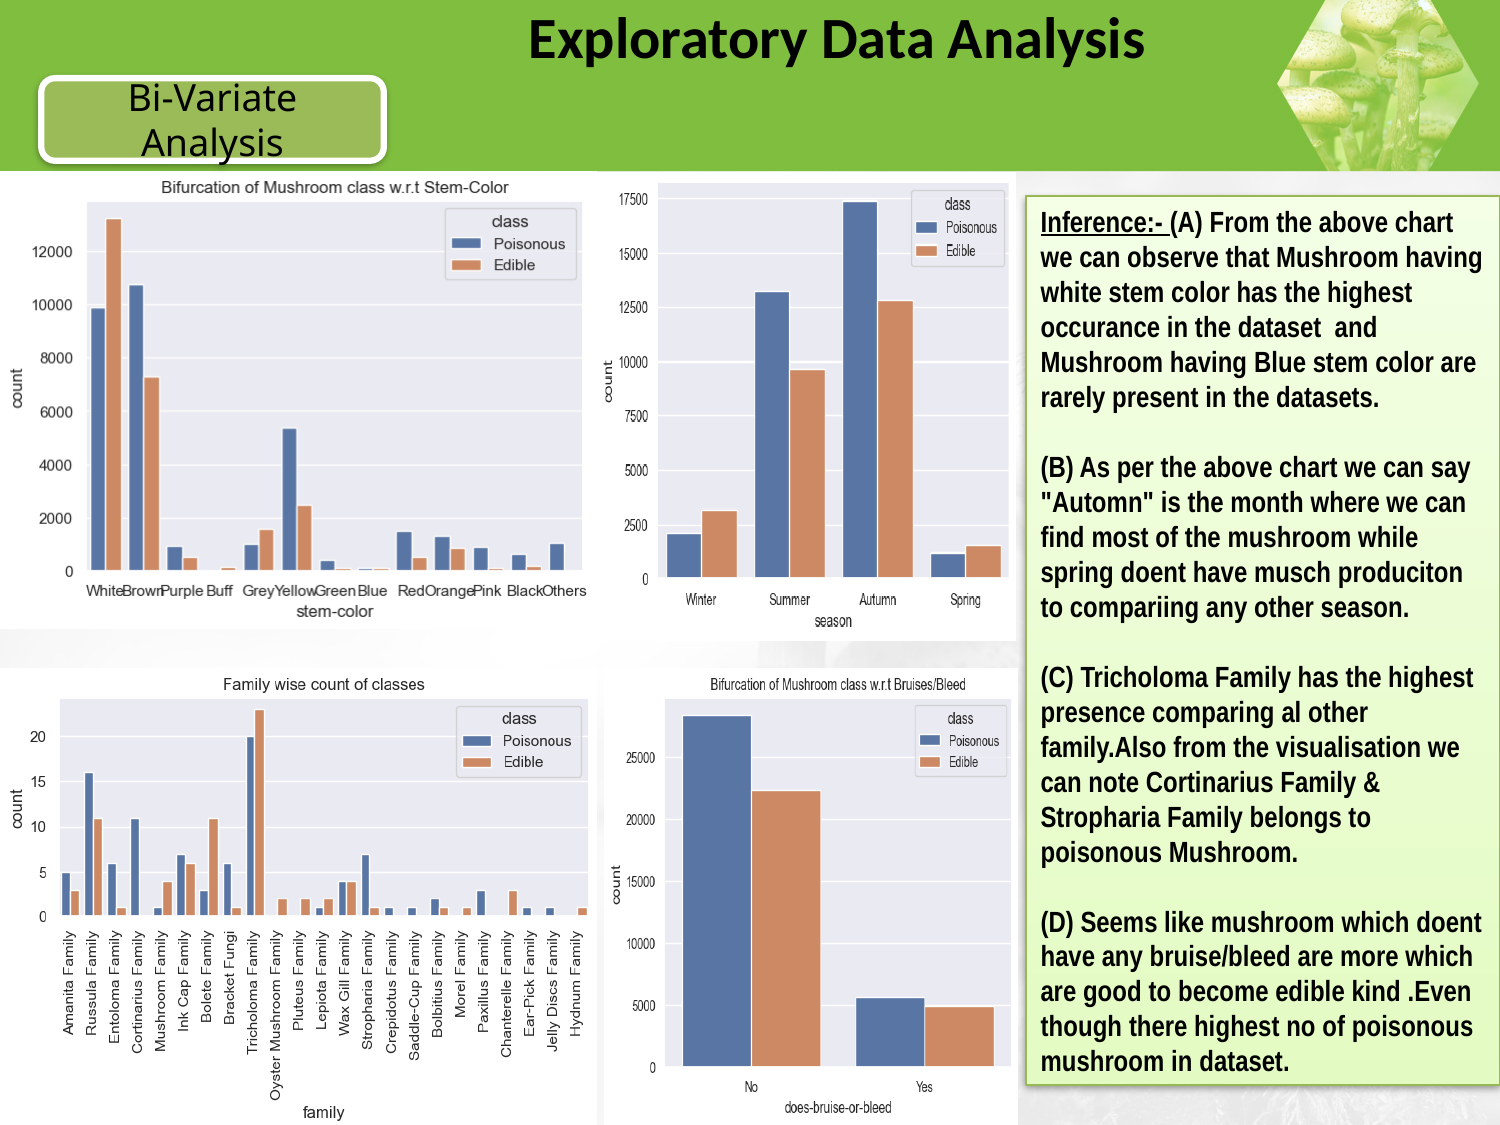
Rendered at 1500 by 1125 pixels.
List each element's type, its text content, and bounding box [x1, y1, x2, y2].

text_box Bi-Variate Analysis [38, 74, 387, 164]
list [0, 171, 597, 630]
text_box Inference:- (A) From the above chart we can observe that Mushroom having white stem color has the highest occurance in the dataset and Mushroom having Blue stem color are rarely present in the datasets. (B) As per the above chart we can say "Automn" is the month where we can find most of the mushroom while spring doent have musch produciton to compariing any other season. (C) Tricholoma Family has the highest presence comparing al other family.Also from the visualisation we can note Cortinarius Family & Stropharia Family belongs to poisonous Mushroom. (D) Seems like mushroom which doent have any bruise/bleed are more which are good to become edible kind .Even though there highest no of poisonous mushroom in dataset. [1025, 195, 1500, 1086]
picture [0, 0, 1500, 1125]
title Exploratory Data Analysis [513, 0, 1500, 79]
